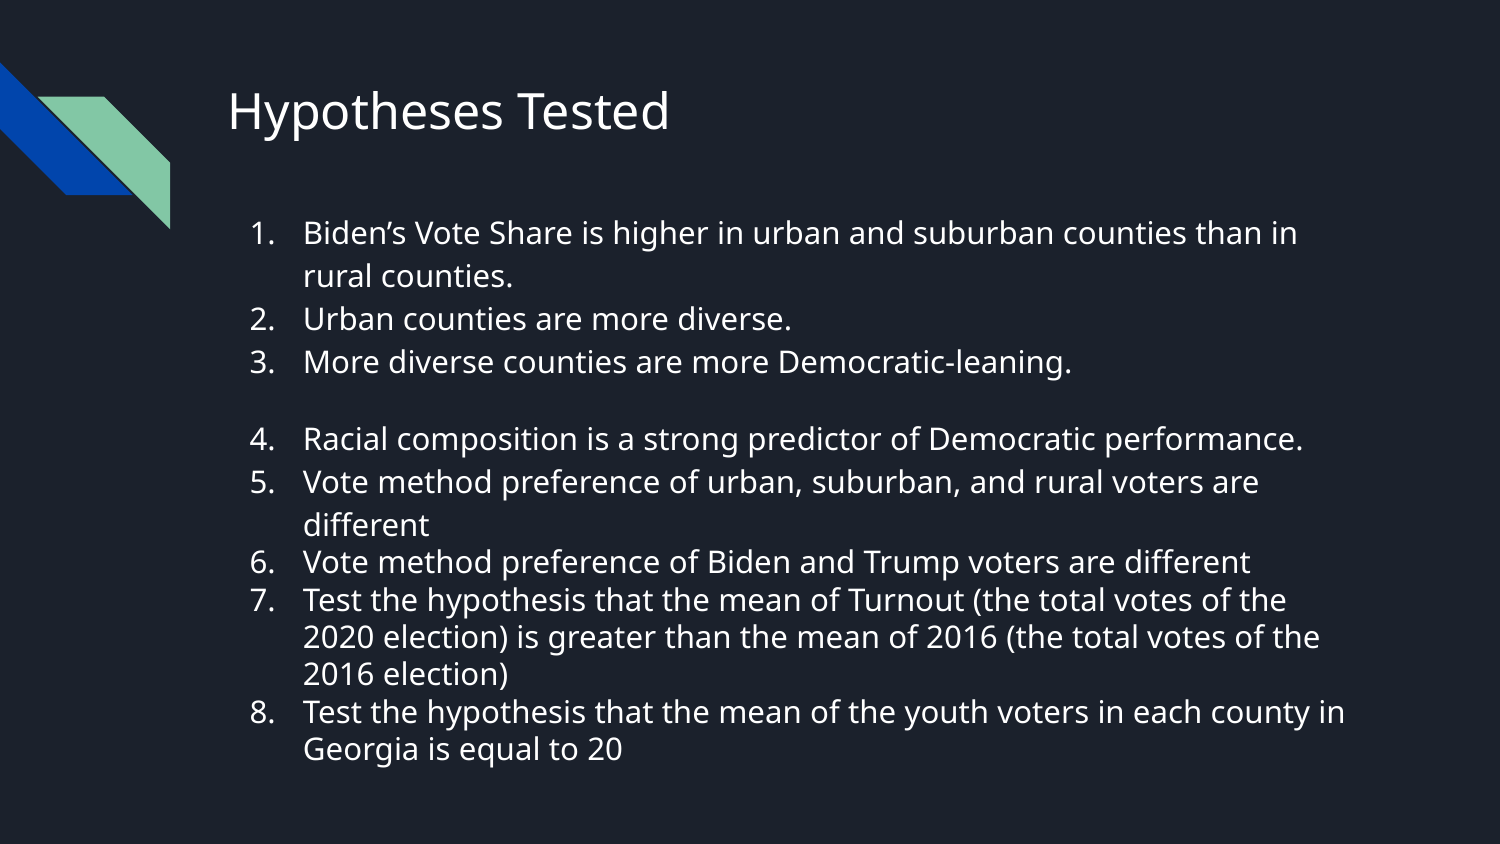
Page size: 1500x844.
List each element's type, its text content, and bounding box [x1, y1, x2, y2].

list Biden’s Vote Share is higher in urban and suburban counties than in rural counties. Urban counties are more diverse. More diverse counties are more Democratic-leaning. Racial composition is a strong predictor of Democratic performance. Vote method preference of urban, suburban, and rural voters are different Vote method preference of Biden and Trump voters are different Test the hypothesis that the mean of Turnout (the total votes of the 2020 election) is greater than the mean of 2016 (the total votes of the 2016 election) Test the hypothesis that the mean of the youth voters in each county in Georgia is equal to 20 [212, 192, 1368, 789]
title Hypotheses Tested [212, 64, 1368, 192]
